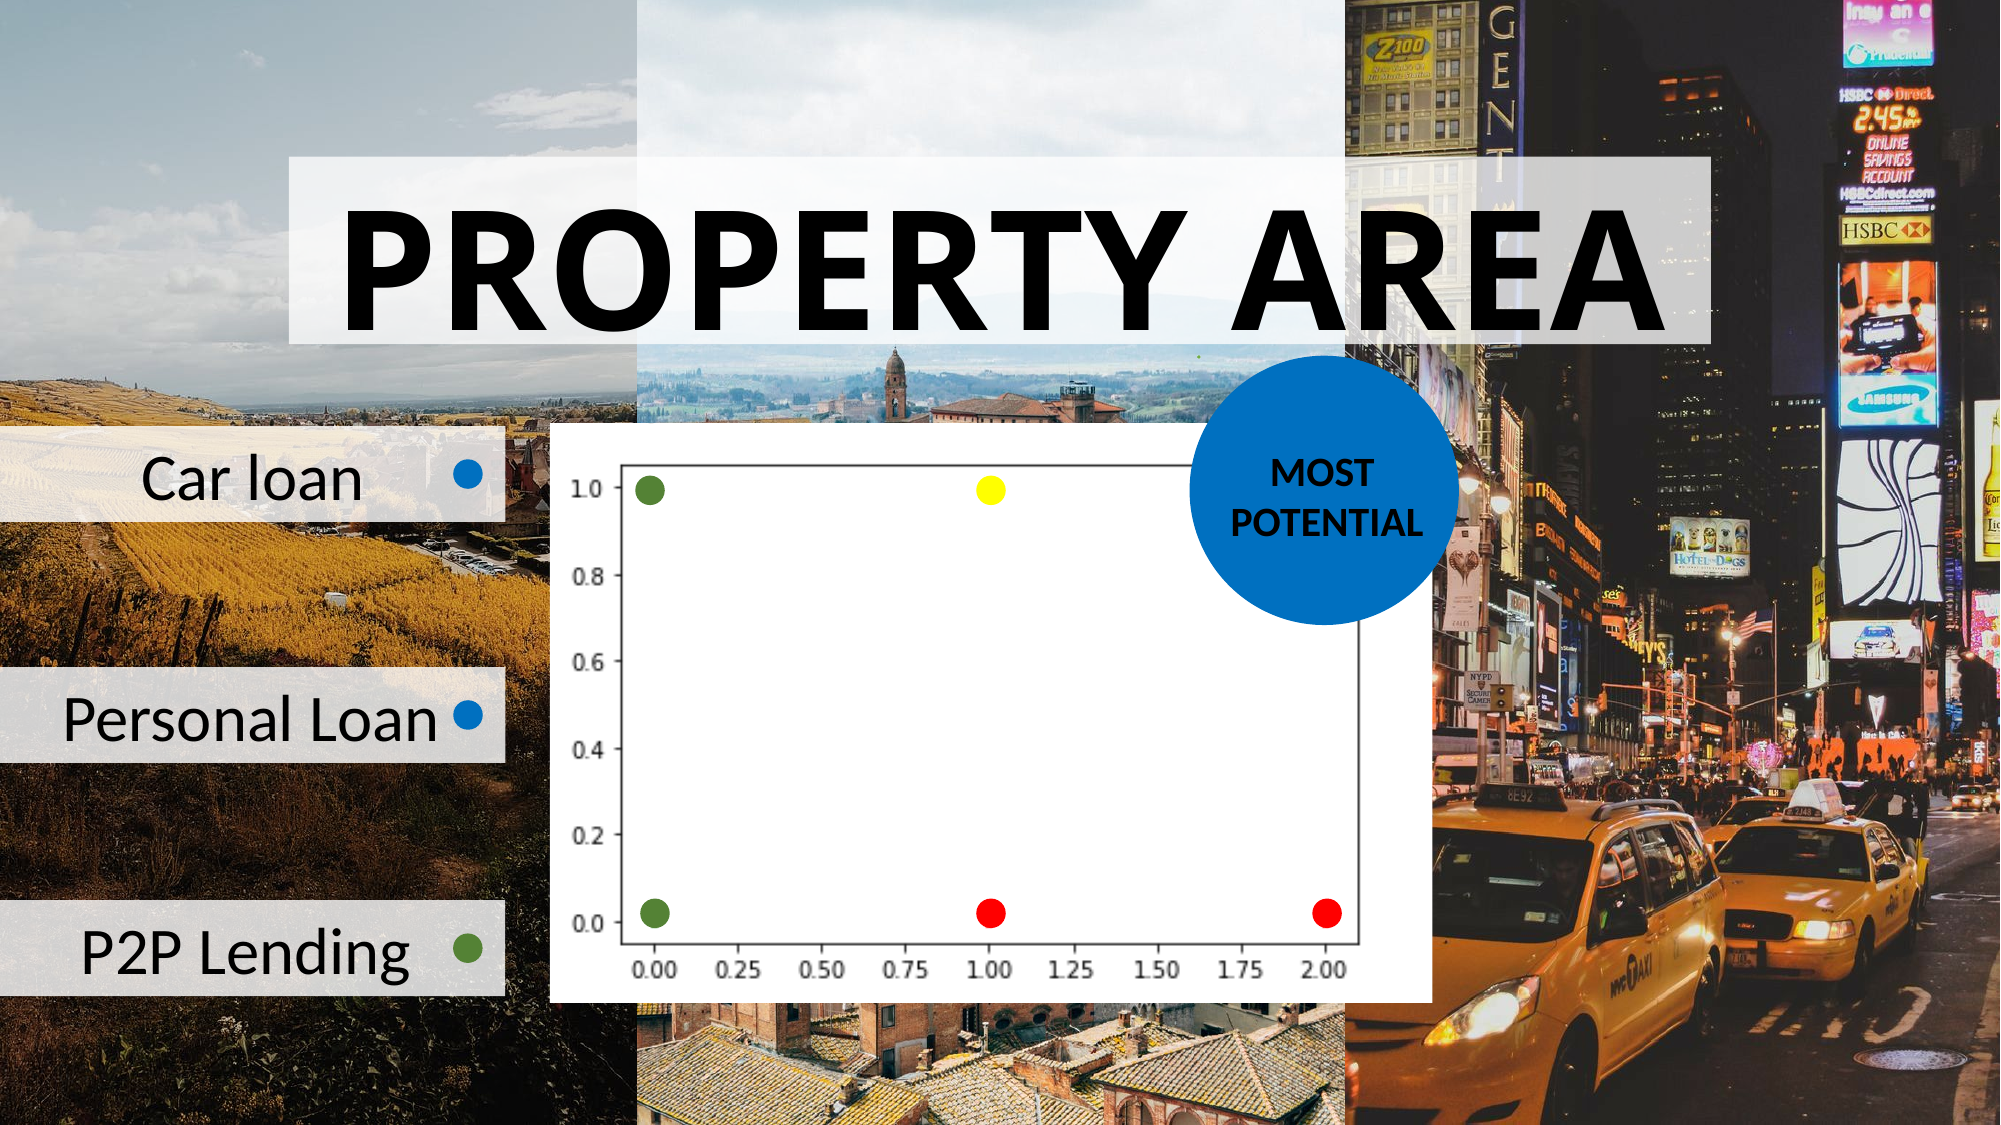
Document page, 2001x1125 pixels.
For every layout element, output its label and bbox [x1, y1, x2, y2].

text_box [0, 0, 2000, 1125]
text_box [0, 666, 506, 763]
text_box [0, 425, 506, 522]
text_box [1171, 355, 1483, 626]
text_box [549, 423, 1433, 1003]
text_box [0, 900, 506, 997]
